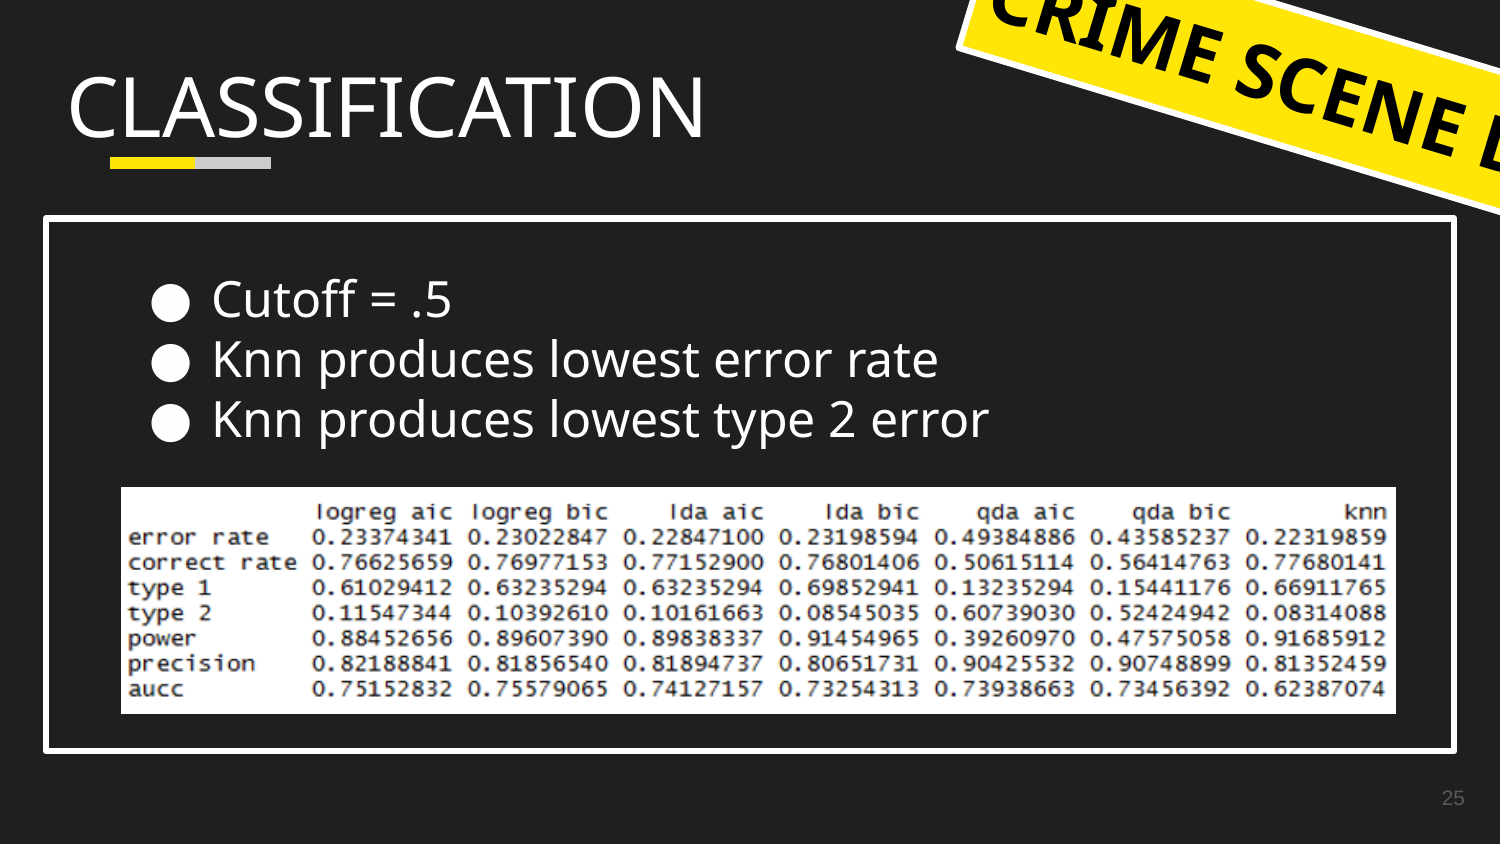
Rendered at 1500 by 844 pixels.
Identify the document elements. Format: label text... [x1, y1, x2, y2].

text_box Cutoff = .5 Knn produces lowest error rate Knn produces lowest type 2 error [121, 252, 1063, 486]
text_box [45, 218, 1063, 752]
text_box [1068, 0, 1500, 844]
picture [121, 487, 1396, 715]
title CLASSIFICATION [51, 39, 1063, 134]
